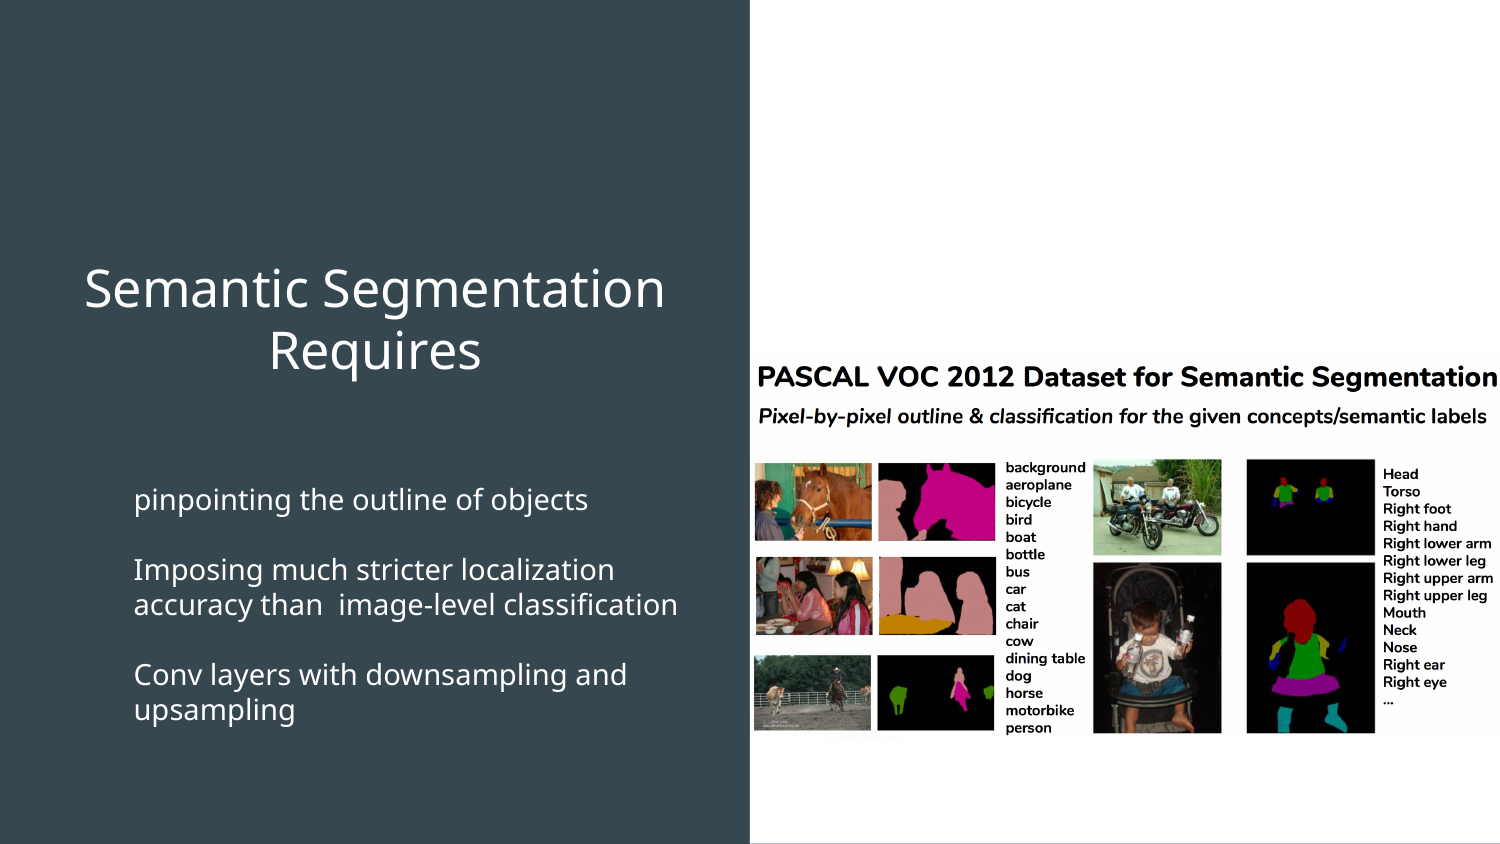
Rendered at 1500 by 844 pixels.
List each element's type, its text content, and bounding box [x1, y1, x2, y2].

title Semantic Segmentation Requires [43, 177, 708, 458]
subtitle pinpointing the outline of objects Imposing much stricter localization accuracy than image-level classification Conv layers with downsampling and upsampling [43, 466, 708, 688]
picture [749, 350, 1500, 740]
